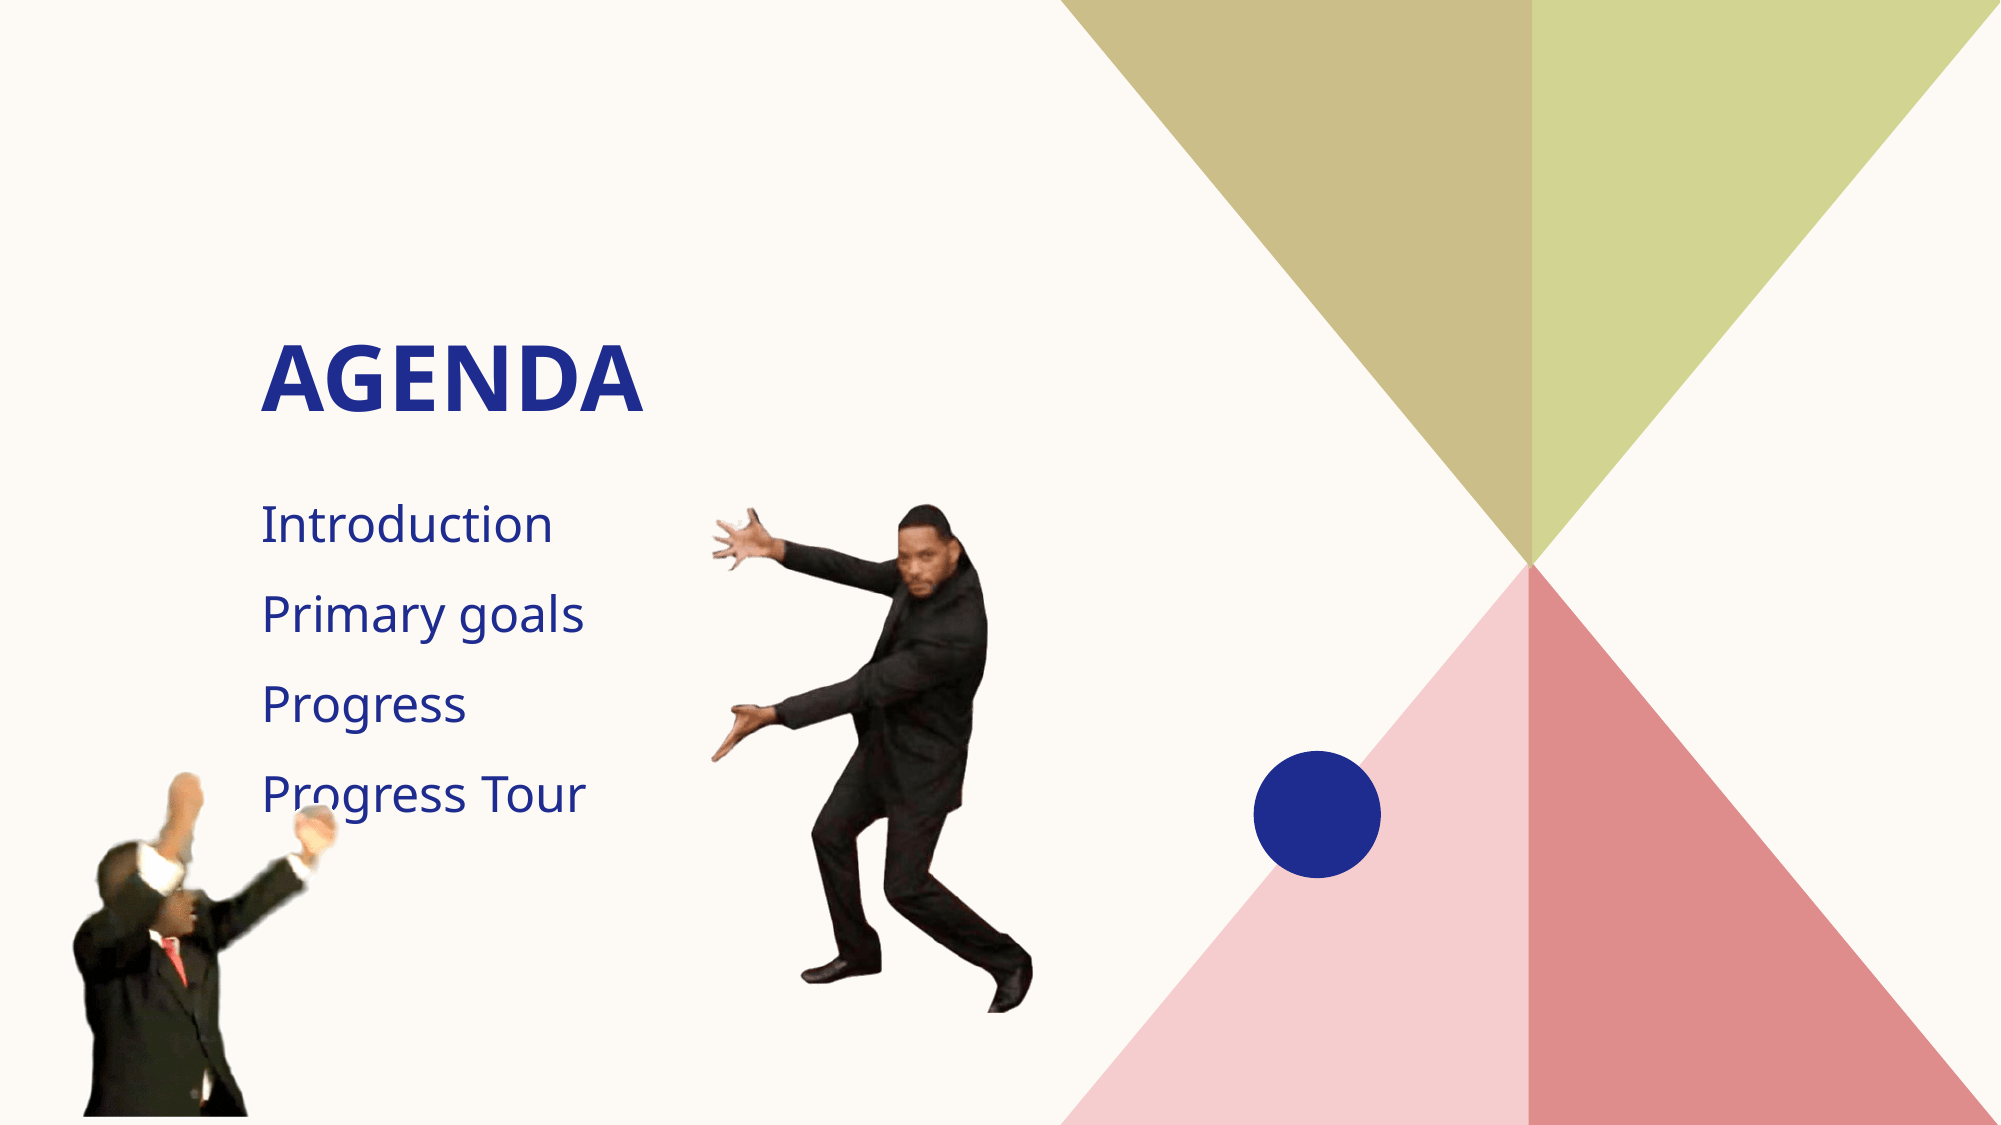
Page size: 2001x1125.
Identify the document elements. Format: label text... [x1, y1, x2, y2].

title AGENDA [246, 311, 1180, 438]
list Introduction​ Primary goals Progress ​Progress Tour​ [246, 454, 1180, 967]
picture [49, 696, 478, 1125]
picture [709, 500, 1034, 1013]
